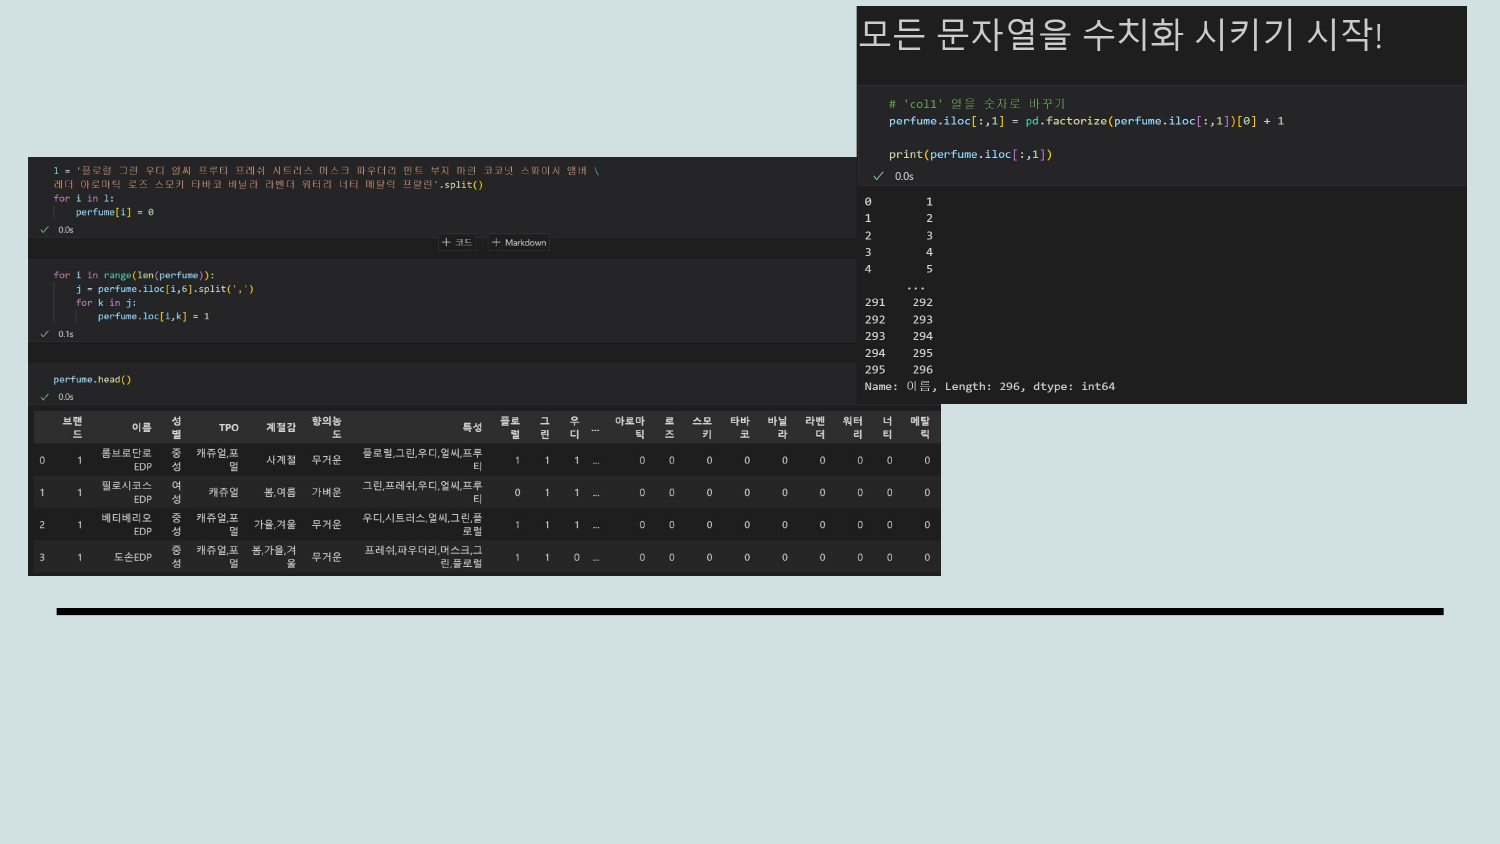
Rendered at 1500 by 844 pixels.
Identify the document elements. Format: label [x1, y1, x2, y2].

picture [28, 5, 1468, 577]
